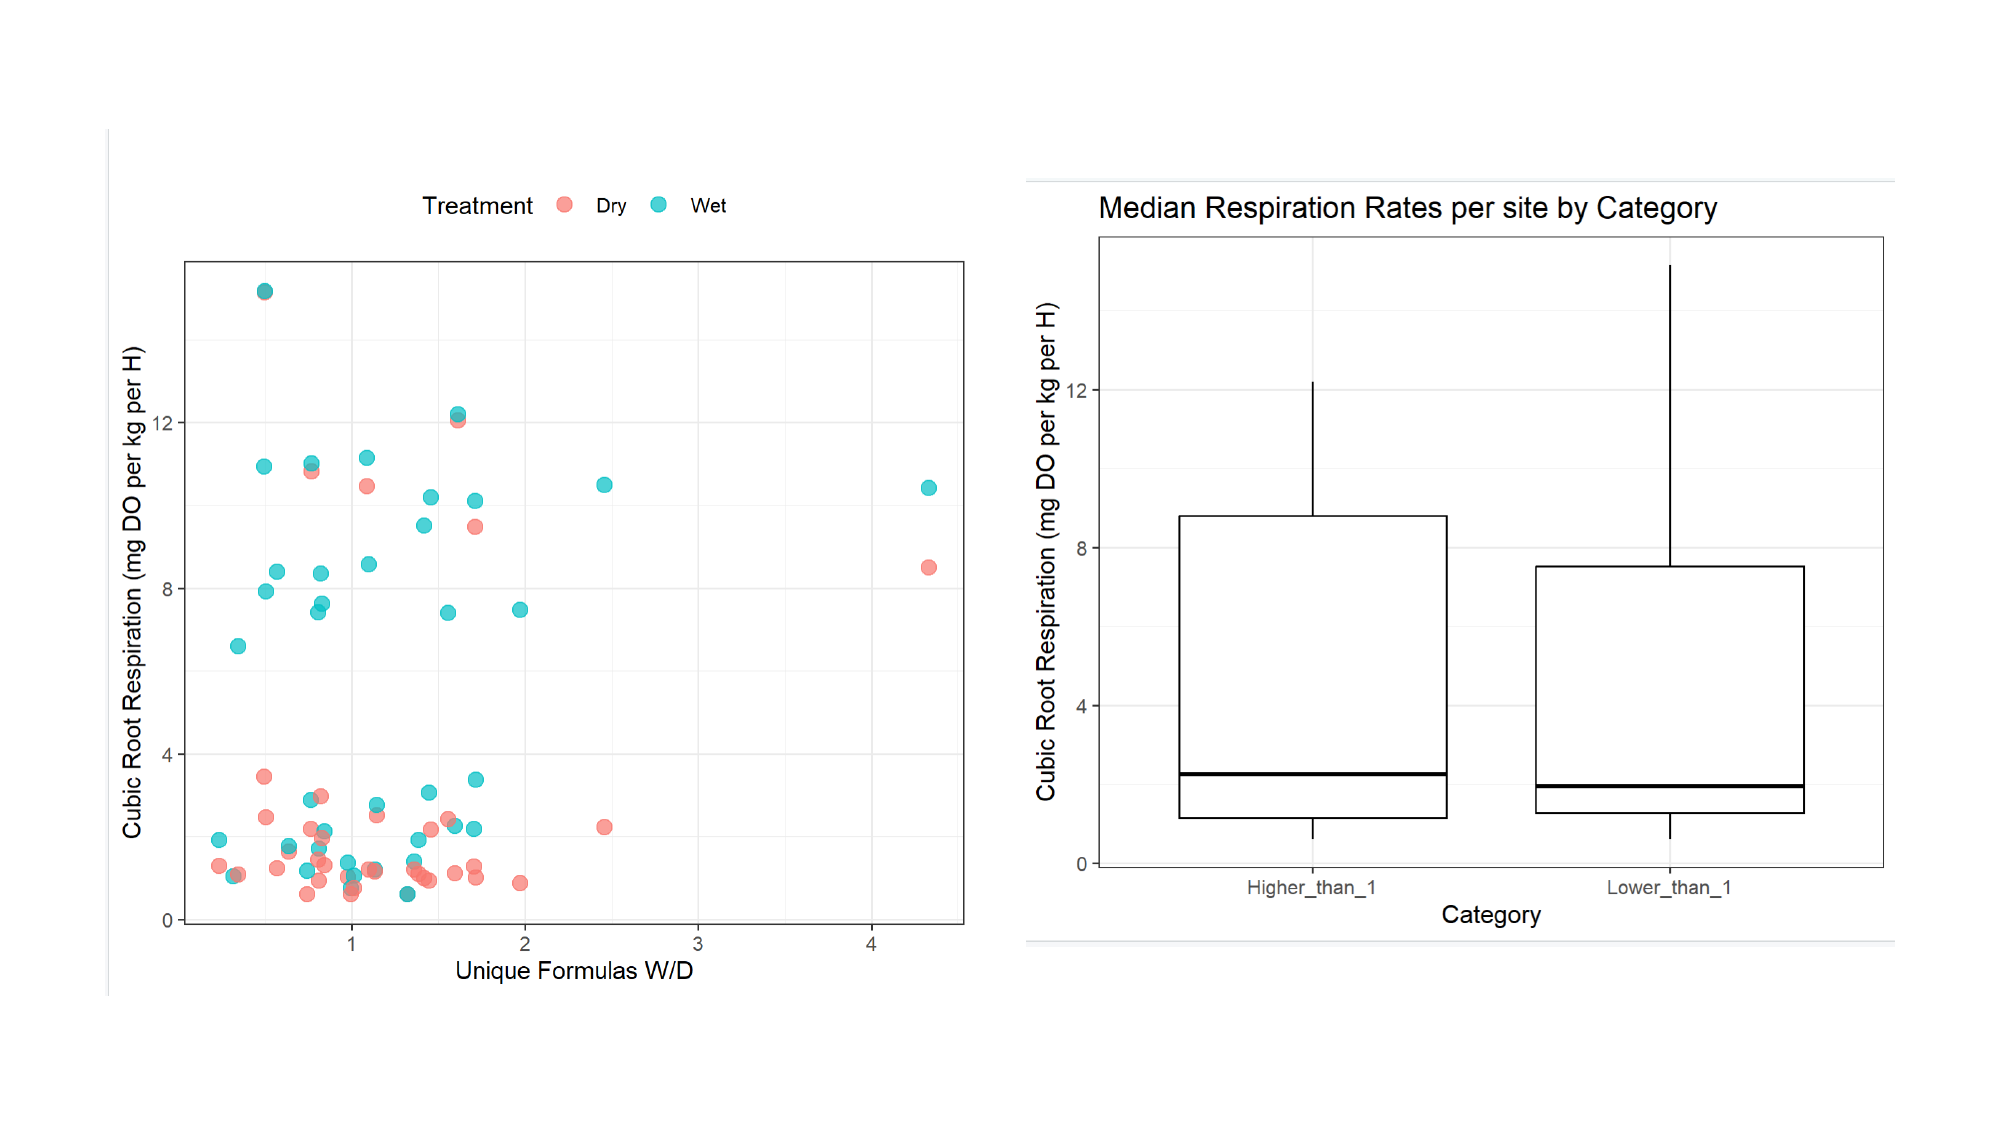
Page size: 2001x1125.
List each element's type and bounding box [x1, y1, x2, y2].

picture [105, 129, 974, 996]
picture [1026, 178, 1895, 947]
